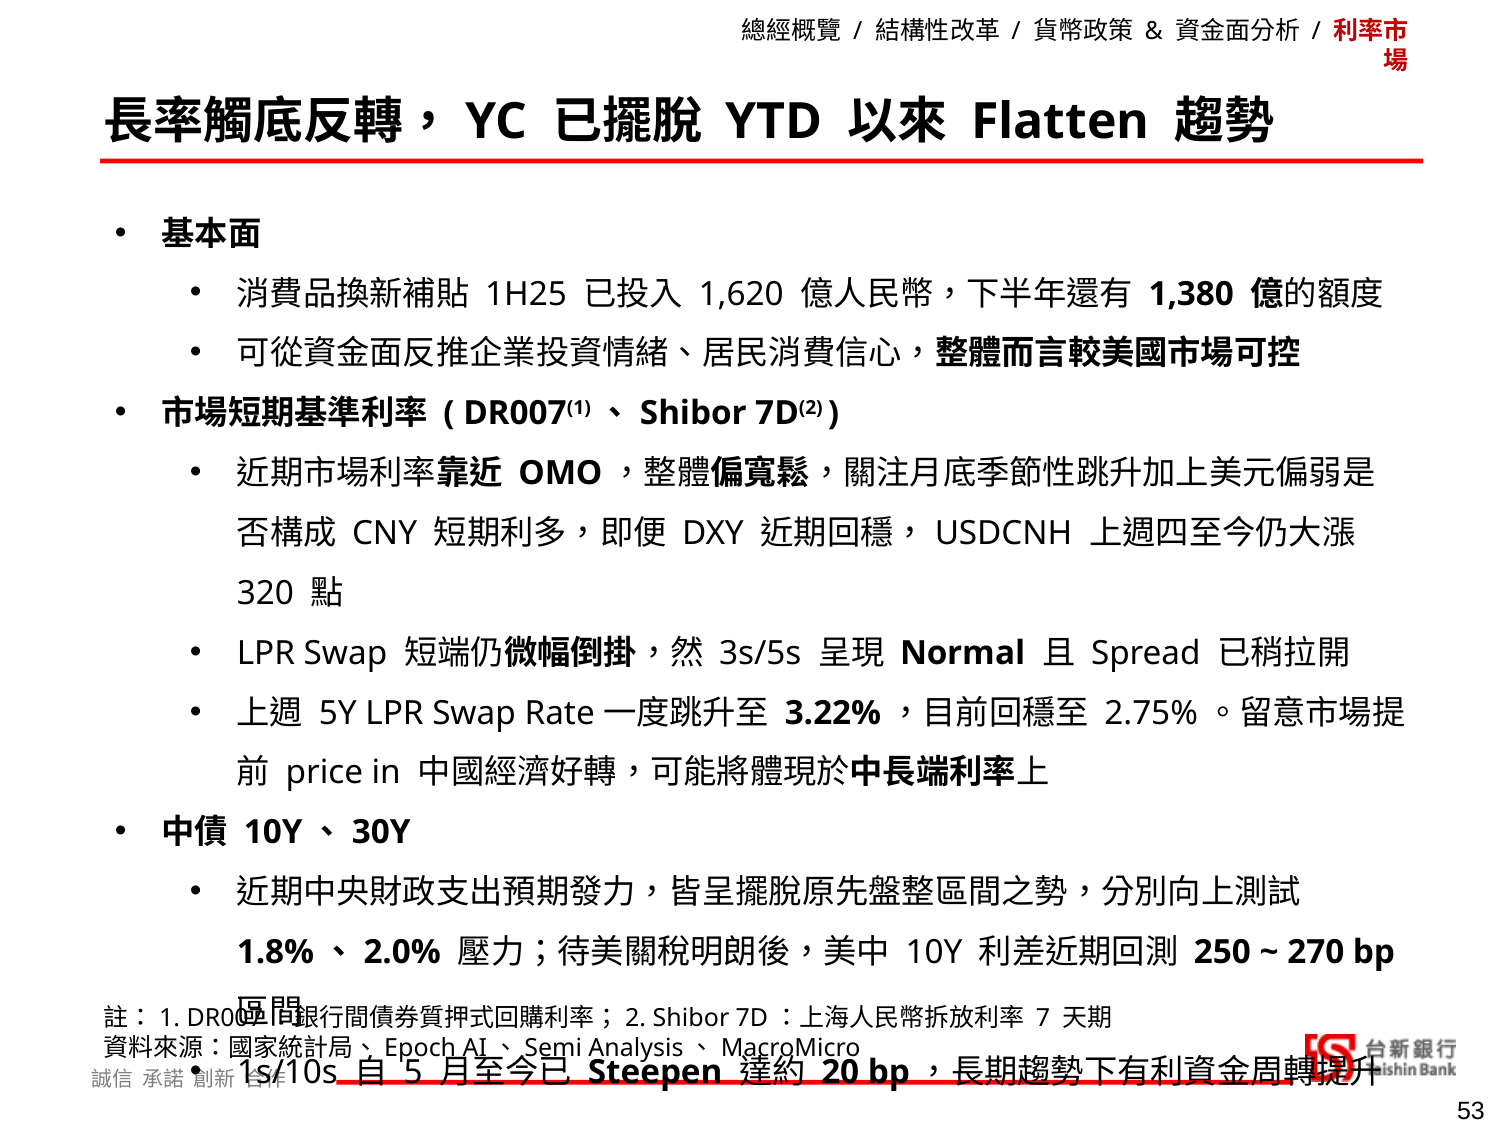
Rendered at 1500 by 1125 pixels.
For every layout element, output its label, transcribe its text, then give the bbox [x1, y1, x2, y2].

picture [1424, 1034, 1456, 1082]
text_box 基本面 消費品換新補貼 1H25 已投入 1,620 億人民幣，下半年還有 1,380 億的額度 可從資金面反推企業投資情緒、居民消費信心，整體而言較美國市場可控 市場短期基準利率 ( DR007(1)、Shibor 7D(2) ) 近期市場利率靠近 OMO，整體偏寬鬆，關注月底季節性跳升加上美元偏弱是否構成 CNY 短期利多，即便 DXY 近期回穩，USDCNH 上週四至今仍大漲 320 點 LPR Swap 短端仍微幅倒掛，然 3s/5s 呈現 Normal 且 Spread 已稍拉開 上週 5Y LPR Swap Rate一度跳升至 3.22%，目前回穩至 2.75%。留意市場提前 price in 中國經濟好轉，可能將體現於中長端利率上 中債 10Y、30Y 近期中央財政支出預期發力，皆呈擺脫原先盤整區間之勢，分別向上測試 1.8%、2.0% 壓力；待美關稅明朗後，美中 10Y 利差近期回測 250 ~ 270 bp 區間 1s/10s 自 5 月至今已 Steepen 達約 20 bp，長期趨勢下有利資金周轉提升 [100, 184, 1424, 964]
text_box 長率觸底反轉，YC 已擺脫 YTD 以來 Flatten 趨勢 [88, 81, 1424, 157]
text_box 總經概覽 / 結構性改革 / 貨幣政策 & 資金面分析 / 利率市場 [702, 7, 1424, 82]
slide_number 53 [1424, 1087, 1500, 1123]
text_box 註：1. DR007：銀行間債券質押式回購利率；2. Shibor 7D：上海人民幣拆放利率 7 天期 資料來源：國家統計局、Epoch AI、Semi Analysis、MacroMicro [88, 964, 1424, 1069]
text_box 基本面 消費品換新補貼 1H25 已投入 1,620 億人民幣，下半年還有 1,380 億的額度 可從資金面反推企業投資情緒、居民消費信心，整體而言較美國市場可控 市場短期基準利率 ( DR007(1)、Shibor 7D(2) ) 近期市場利率靠近 OMO，整體偏寬鬆，關注月底季節性跳升加上美元偏弱是否構成 CNY 短期利多，即便 DXY 近期回穩，USDCNH 上週四至今仍大漲 320 點 LPR Swap 短端仍微幅倒掛，然 3s/5s 呈現 Normal 且 Spread 已稍拉開 上週 5Y LPR Swap Rate一度跳升至 3.22%，目前回穩至 2.75%。留意市場提前 price in 中國經濟好轉，可能將體現於中長端利率上 中債 10Y、30Y 近期中央財政支出預期發力，皆呈擺脫原先盤整區間之勢，分別向上測試 1.8%、2.0% 壓力；待美關稅明朗後，美中 10Y 利差近期回測 250 ~ 270 bp 區間 1s/10s 自 5 月至今已 Steepen 達約 20 bp，長期趨勢下有利資金周轉提升 [100, 1069, 1424, 1125]
